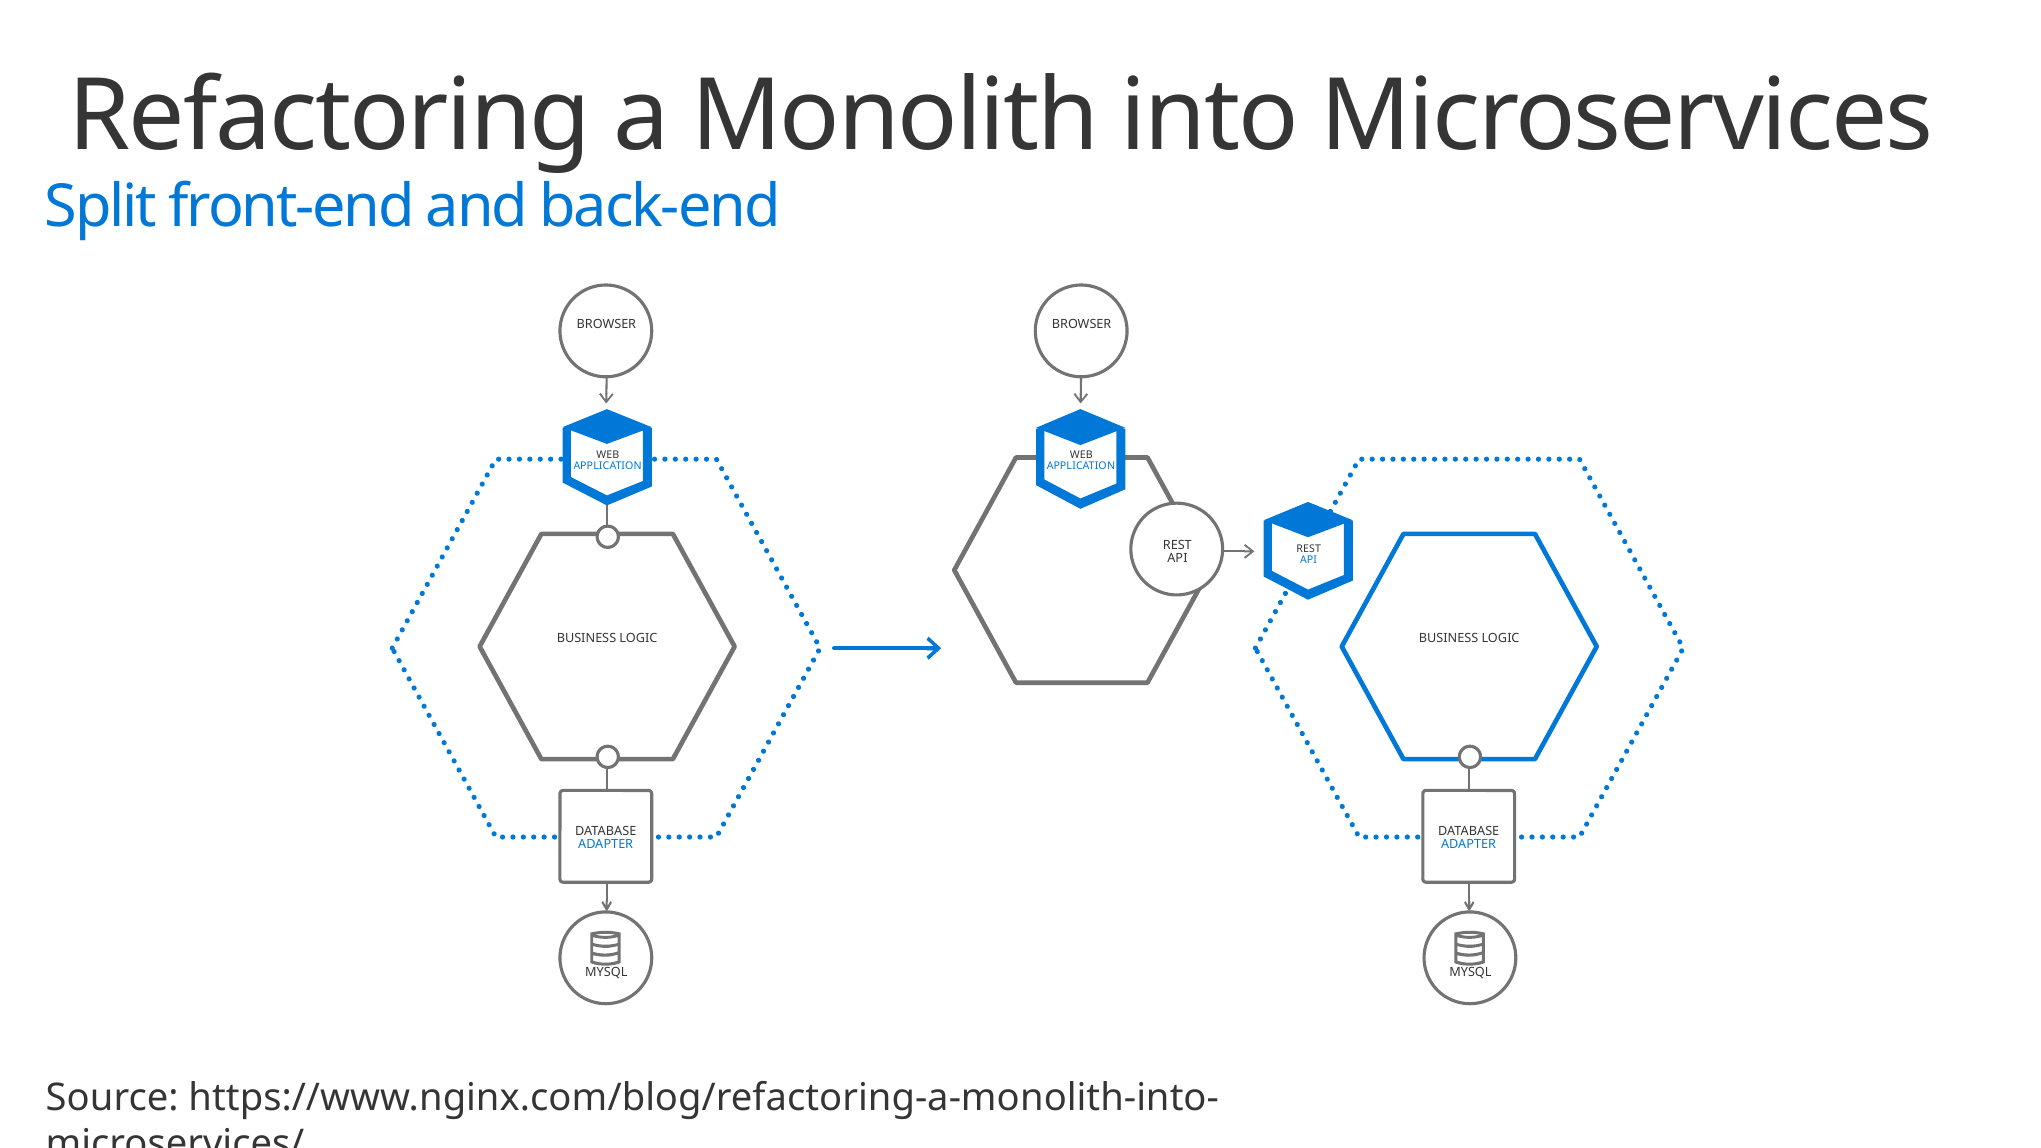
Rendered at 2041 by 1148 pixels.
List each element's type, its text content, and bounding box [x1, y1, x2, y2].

text_box [1336, 459, 1684, 838]
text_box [559, 284, 664, 377]
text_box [1023, 408, 1140, 510]
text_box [1130, 502, 1223, 596]
text_box [1255, 600, 1468, 838]
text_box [1035, 284, 1140, 377]
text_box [1423, 911, 1517, 1004]
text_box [1341, 533, 1597, 760]
text_box Split front-end and back-end [30, 159, 796, 246]
text_box Source: https://www.nginx.com/blog/refactoring-a-monolith-into-microservices/ [30, 1064, 1452, 1148]
text_box [597, 760, 606, 768]
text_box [1250, 501, 1367, 600]
text_box [392, 459, 606, 838]
text_box [607, 760, 618, 768]
text_box [597, 526, 606, 533]
title Refactoring a Monolith into Microservices [45, 48, 1996, 199]
text_box [608, 459, 821, 838]
text_box [607, 526, 618, 533]
text_box [1459, 760, 1481, 768]
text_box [1421, 790, 1517, 883]
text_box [479, 533, 735, 760]
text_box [559, 911, 652, 1004]
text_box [549, 408, 666, 506]
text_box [558, 790, 654, 883]
text_box [954, 457, 1196, 683]
